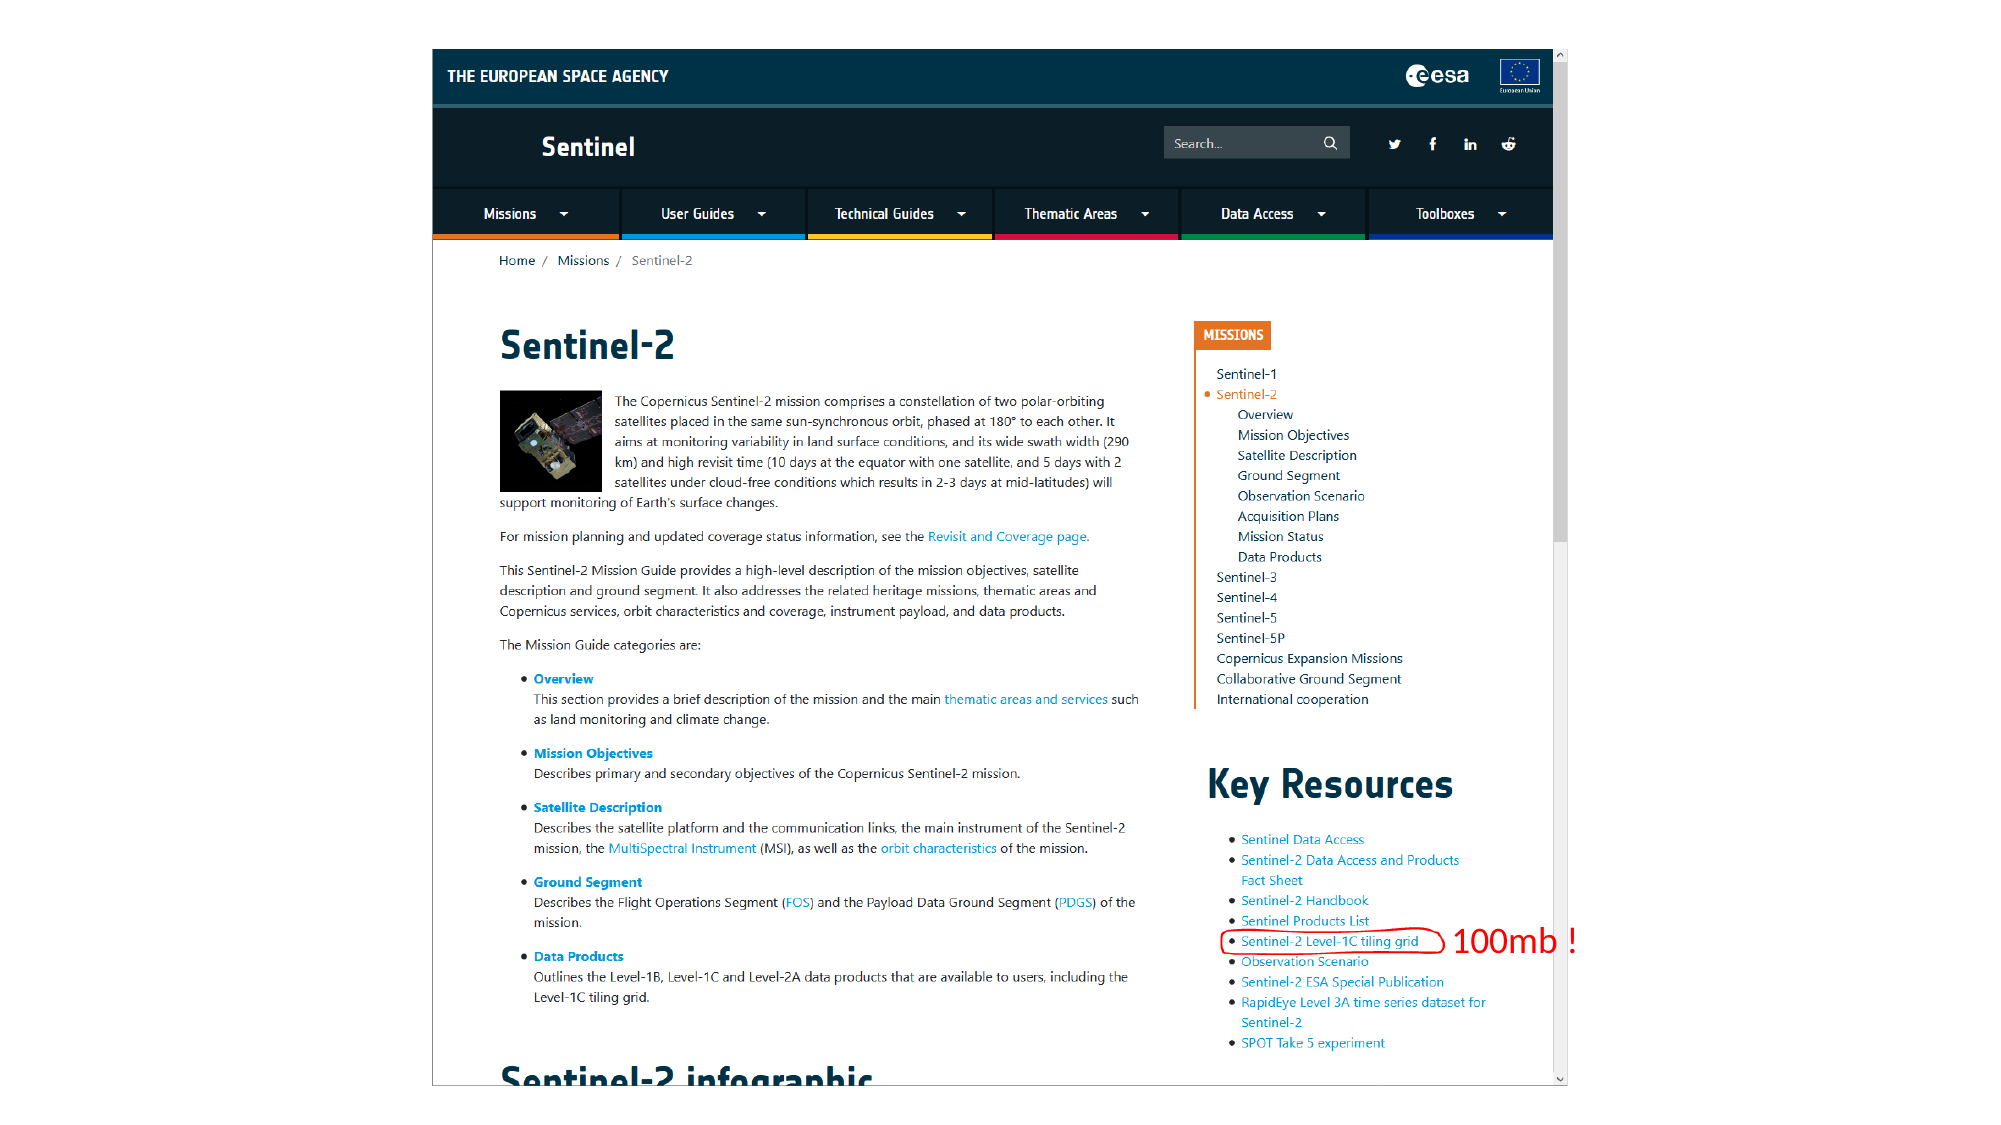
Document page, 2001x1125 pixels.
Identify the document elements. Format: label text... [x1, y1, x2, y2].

picture [495, 71, 506, 81]
picture [614, 71, 621, 81]
picture [642, 71, 654, 81]
text_box 100mb ! [1568, 908, 1594, 969]
picture [1432, 71, 1442, 81]
picture [538, 71, 546, 81]
picture [432, 49, 1568, 1086]
picture [581, 71, 589, 81]
picture [1464, 71, 1468, 81]
picture [1450, 71, 1455, 81]
picture [568, 71, 578, 81]
picture [1501, 60, 1539, 84]
picture [549, 71, 556, 81]
picture [660, 71, 667, 81]
picture [623, 71, 630, 81]
picture [520, 71, 525, 81]
picture [1407, 65, 1425, 86]
